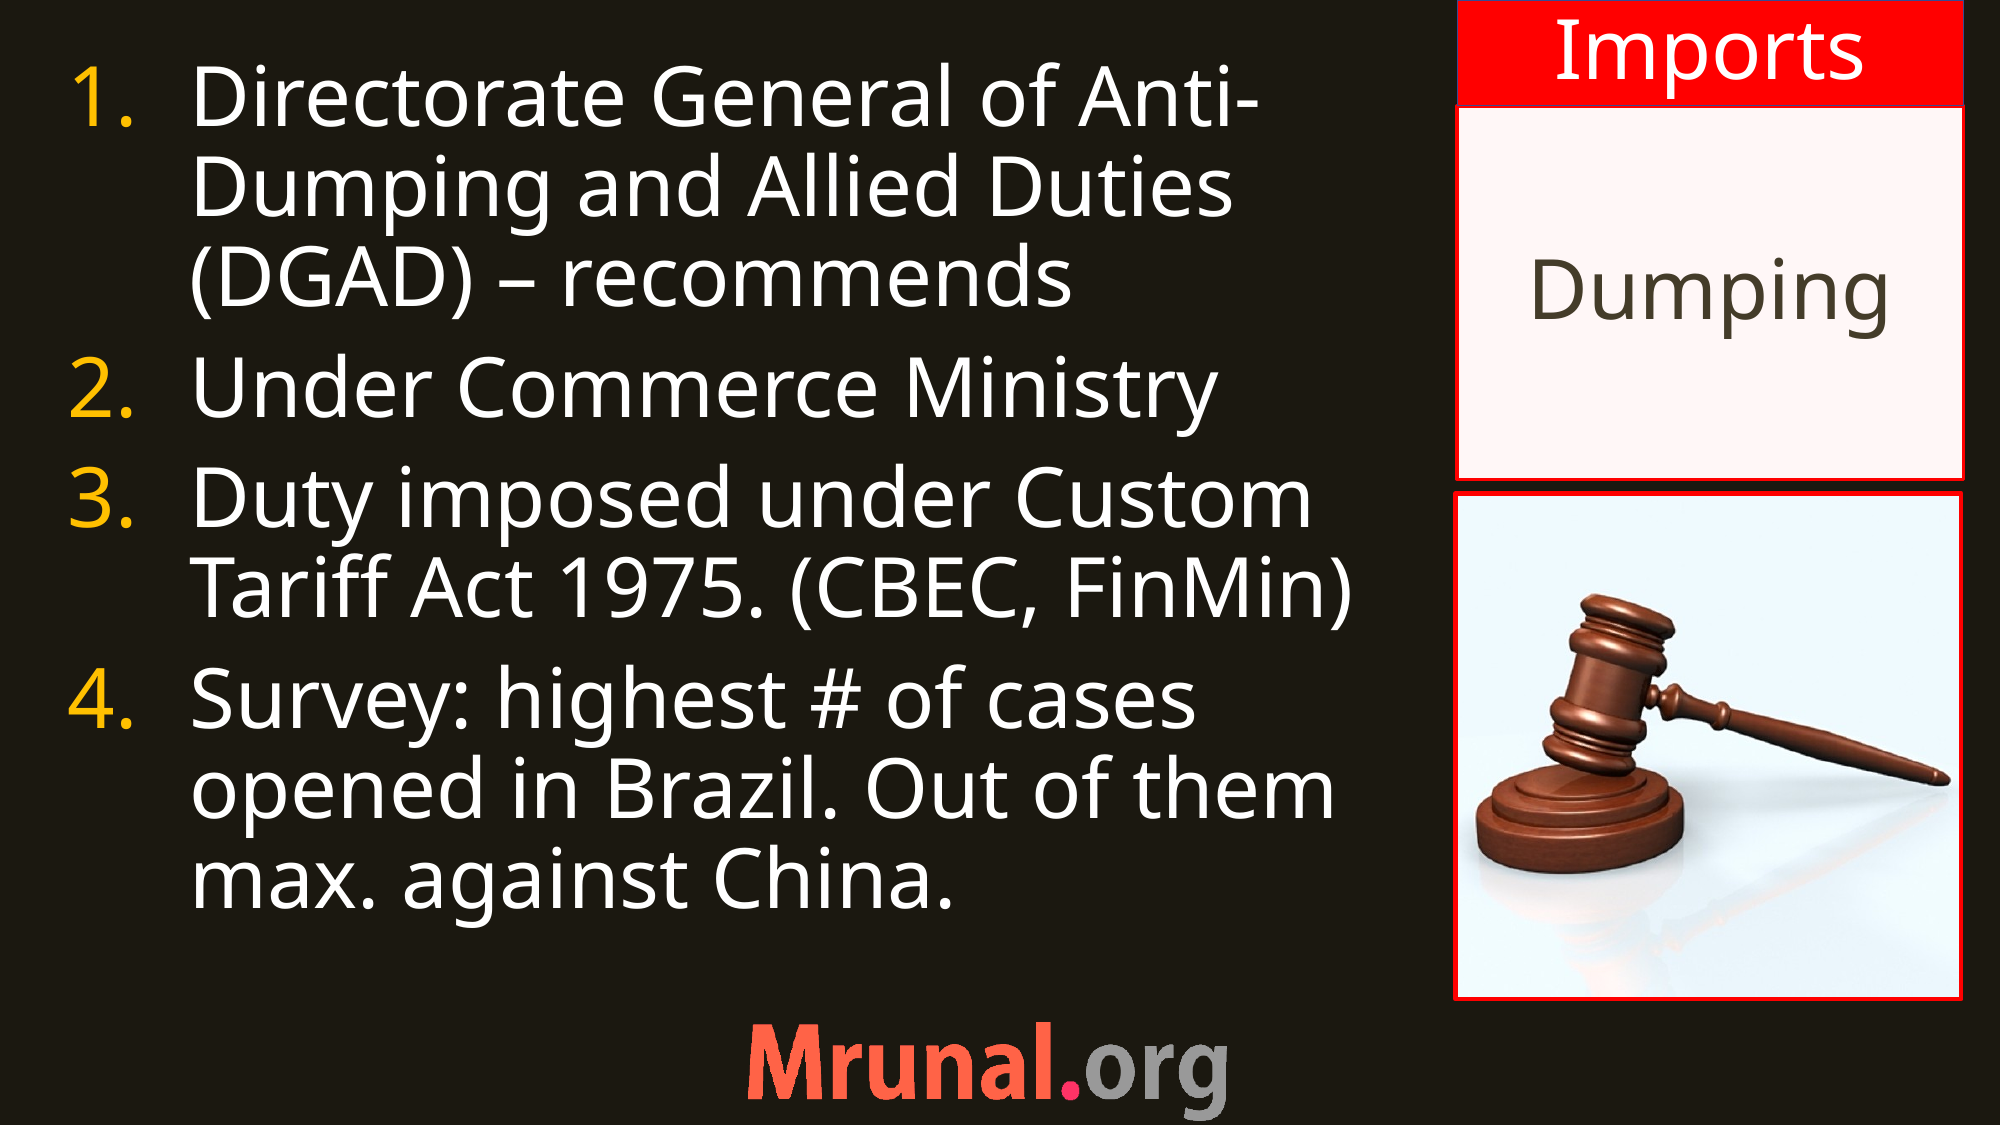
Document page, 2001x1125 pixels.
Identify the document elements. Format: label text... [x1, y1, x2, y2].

title Dumping [1455, 104, 1965, 481]
list Imports [1457, 0, 1964, 106]
list Directorate General of Anti-Dumping and Allied Duties (DGAD) – recommends Under Commerce Ministry Duty imposed under Custom Tariff Act 1975. (CBEC, FinMin) Survey: highest # of cases opened in Brazil. Out of them max. against China. [52, 47, 1447, 1014]
picture [741, 1014, 1230, 1125]
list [1457, 495, 1960, 997]
